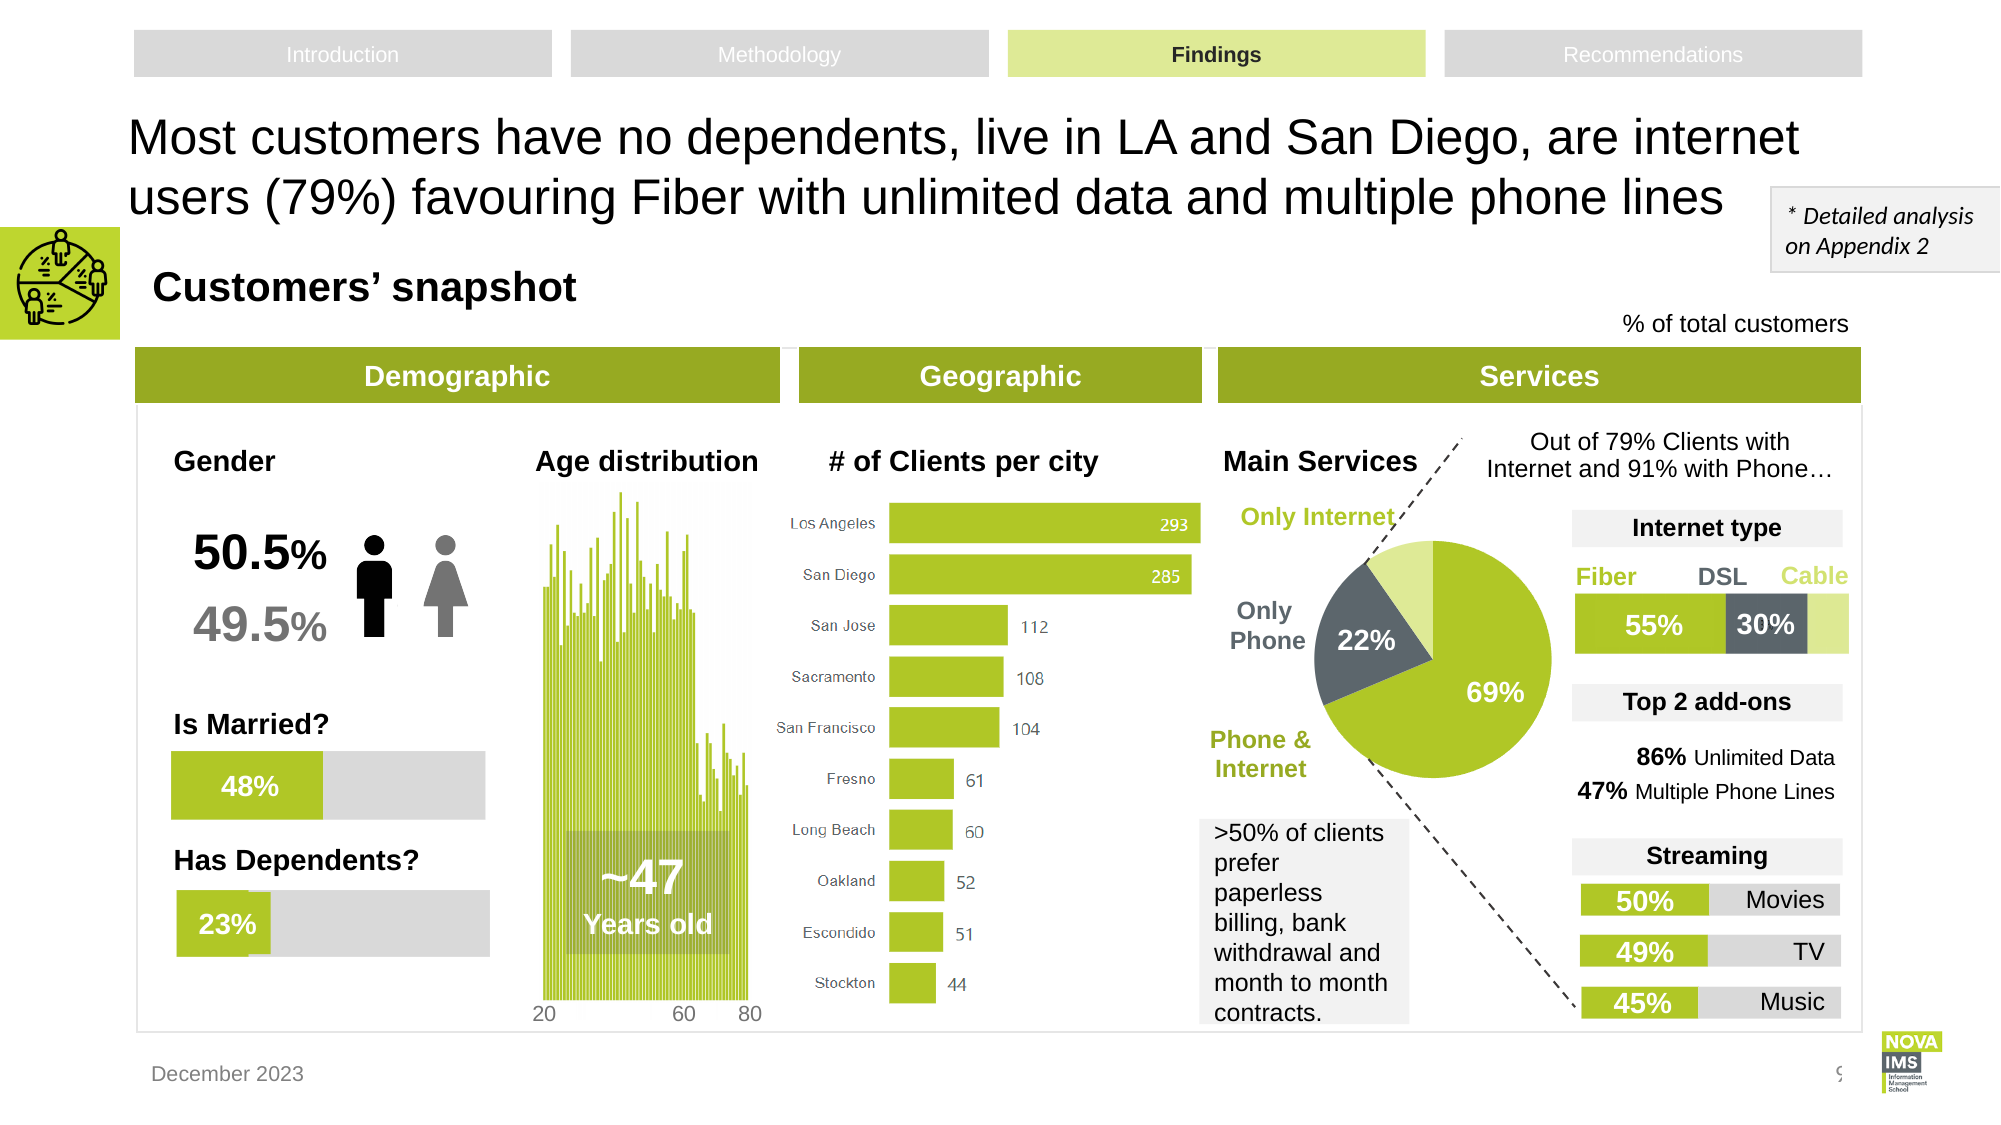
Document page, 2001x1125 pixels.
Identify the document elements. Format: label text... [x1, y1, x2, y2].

text_box Phone & Internet [1219, 724, 1287, 782]
text_box Main Services [1208, 438, 1364, 492]
text_box Out of 79% Clients with Internet and 91% with Phone… [1471, 424, 1850, 489]
picture [1842, 1021, 1978, 1103]
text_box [512, 482, 783, 1023]
text_box [136, 347, 1863, 1033]
picture [768, 482, 1220, 1015]
text_box >50% of clients prefer paperless billing, bank withdrawal and month to month contracts. [1198, 818, 1411, 1025]
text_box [1287, 525, 1364, 793]
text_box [0, 227, 120, 340]
text_box # of Clients per city [813, 438, 1128, 482]
text_box Is Married? [173, 701, 458, 748]
text_box Has Dependents? [173, 837, 504, 892]
text_box % of total customers [1607, 300, 1880, 346]
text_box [133, 29, 1863, 77]
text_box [1364, 438, 1576, 1008]
text_box Demographic [133, 345, 781, 404]
text_box Only Phone [1219, 595, 1287, 654]
list Customers’ snapshot [137, 257, 1863, 320]
text_box Services [1217, 345, 1863, 404]
text_box Geographic [797, 345, 1204, 404]
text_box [1564, 684, 1843, 804]
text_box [1546, 509, 1867, 655]
text_box Gender [173, 438, 458, 493]
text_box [1572, 838, 1843, 1027]
text_box Age distribution [535, 438, 813, 482]
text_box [174, 506, 476, 653]
text_box Most customers have no dependents, live in LA and San Diego, are internet users (79%) favouring Fiber with unlimited data and multiple phone lines [112, 92, 1900, 236]
text_box Only Internet [1219, 493, 1364, 538]
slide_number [135, 1042, 336, 1103]
slide_number 9 [1412, 1042, 1842, 1103]
text_box * Detailed analysis on Appendix 2 [1770, 186, 2000, 273]
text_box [169, 748, 487, 822]
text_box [174, 887, 492, 960]
